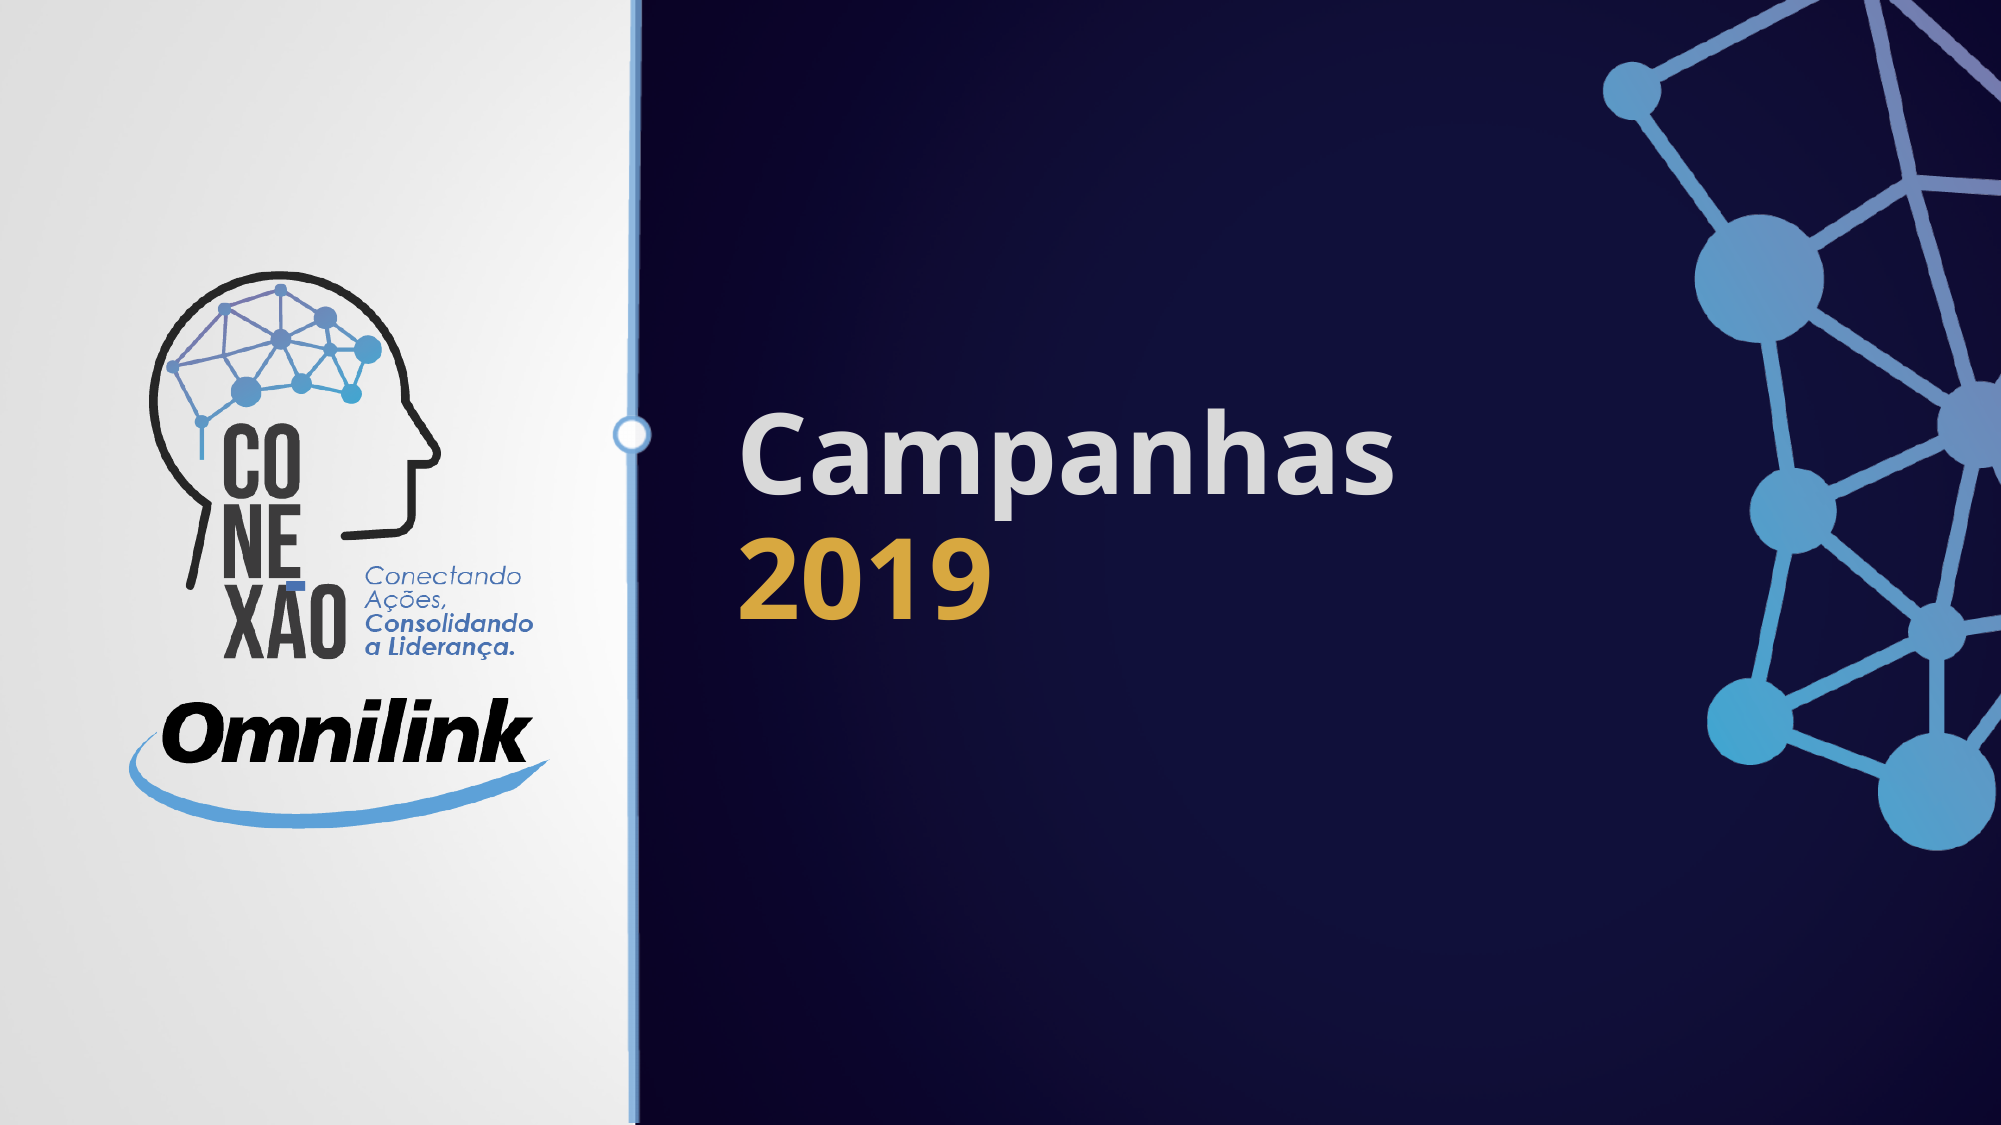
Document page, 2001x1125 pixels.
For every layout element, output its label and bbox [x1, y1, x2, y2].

picture [635, 0, 2001, 1125]
text_box [611, 0, 873, 1123]
picture [0, 0, 634, 1125]
